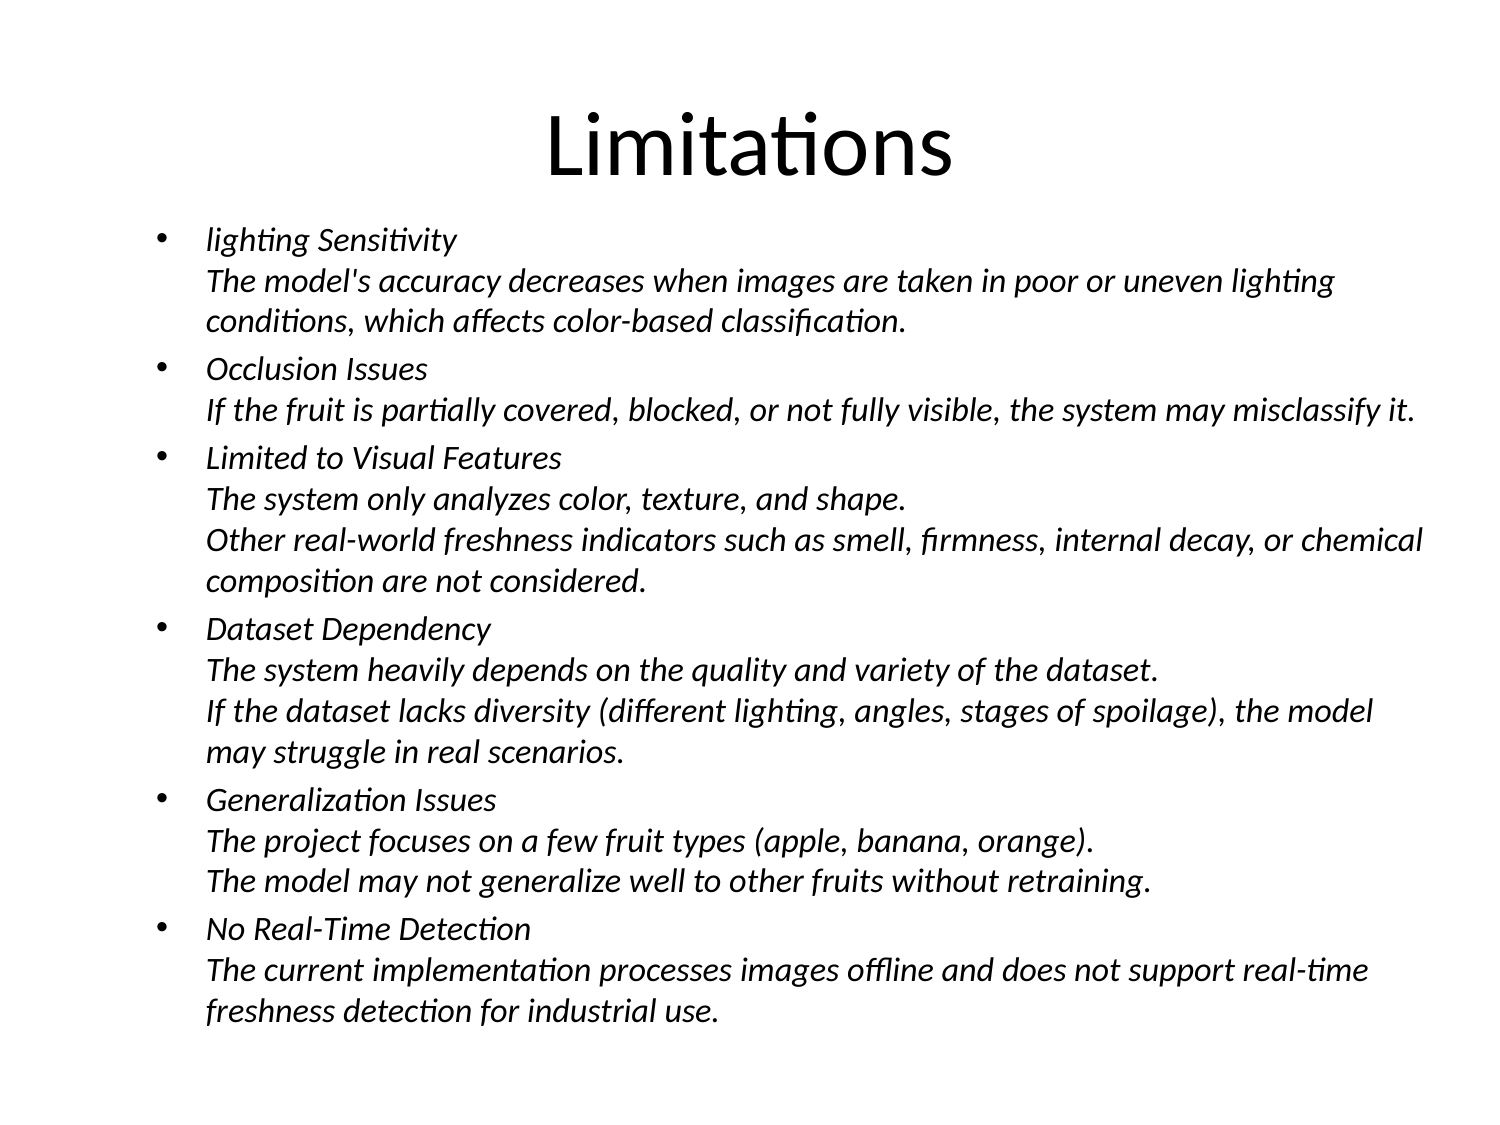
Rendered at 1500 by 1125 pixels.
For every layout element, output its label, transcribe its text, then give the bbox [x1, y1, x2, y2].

title Limitations [75, 45, 1425, 233]
list lighting Sensitivity The model's accuracy decreases when images are taken in poor or uneven lighting conditions, which affects color-based classification. Occlusion Issues If the fruit is partially covered, blocked, or not fully visible, the system may misclassify it. Limited to Visual Features The system only analyzes color, texture, and shape. Other real-world freshness indicators such as smell, firmness, internal decay, or chemical composition are not considered. Dataset Dependency The system heavily depends on the quality and variety of the dataset. If the dataset lacks diversity (different lighting, angles, stages of spoilage), the model may struggle in real scenarios. Generalization Issues The project focuses on a few fruit types (apple, banana, orange). The model may not generalize well to other fruits without retraining. No Real-Time Detection The current implementation processes images offline and does not support real-time freshness detection for industrial use. [141, 209, 1447, 1057]
